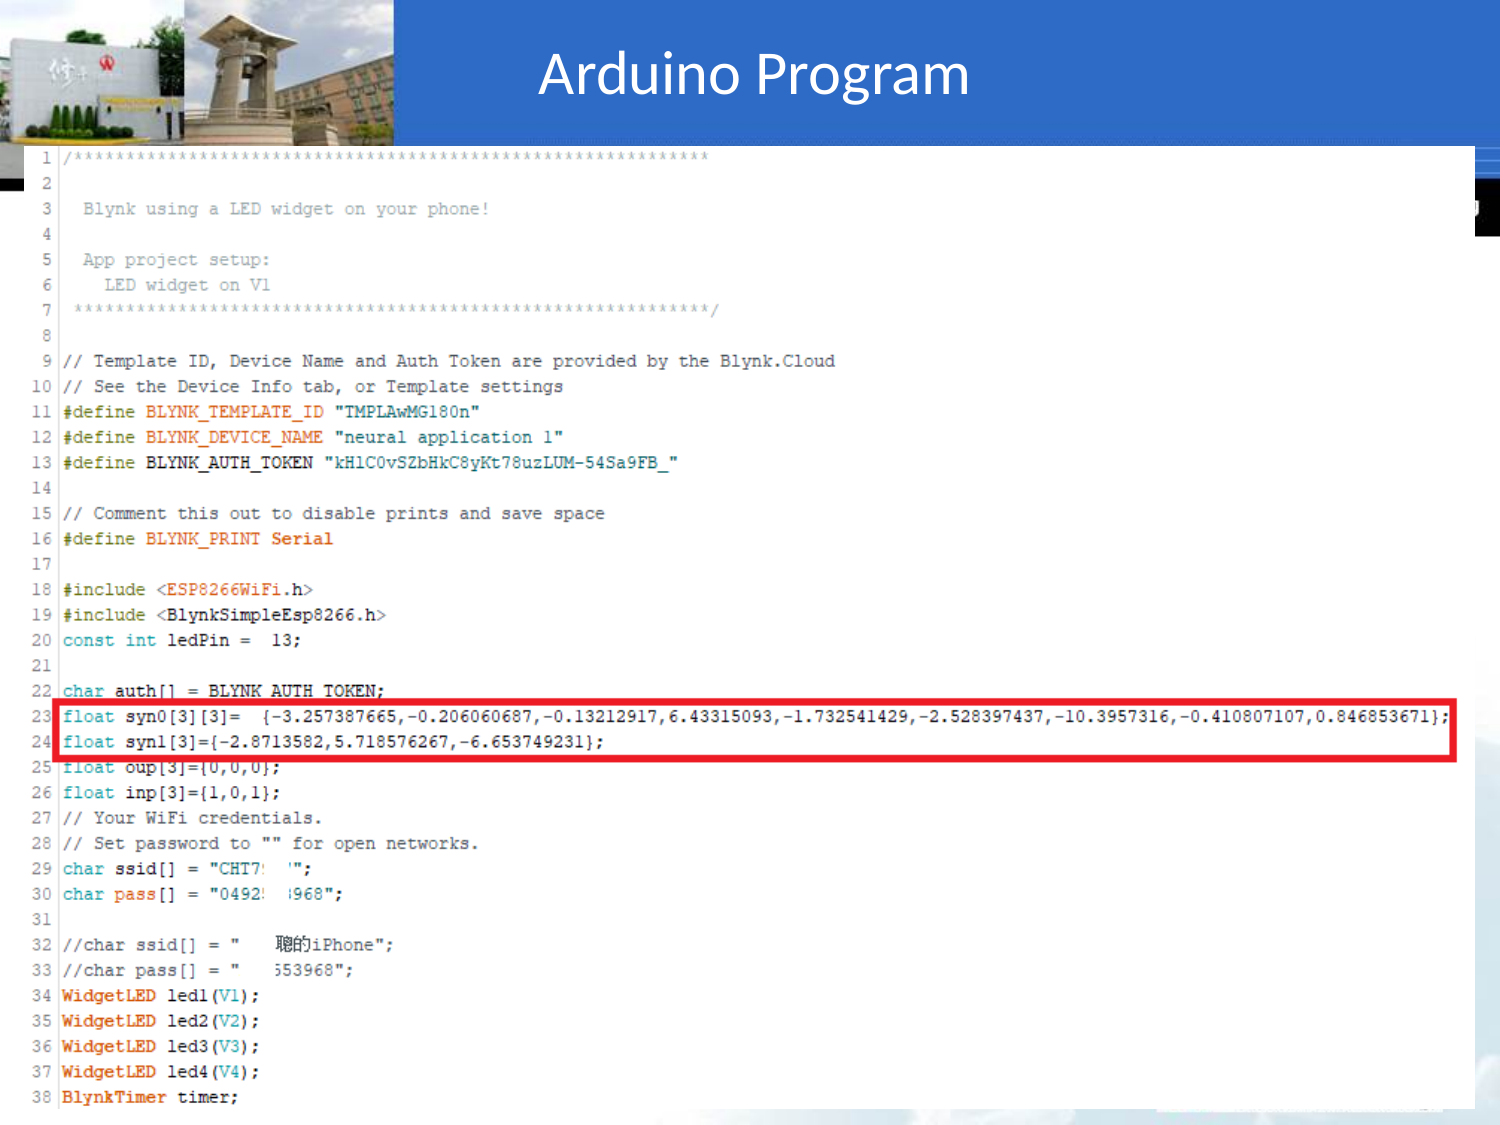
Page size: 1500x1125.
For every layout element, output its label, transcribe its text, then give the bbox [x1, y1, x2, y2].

picture [0, 0, 1500, 1125]
text_box Arduino Program [523, 17, 1280, 123]
